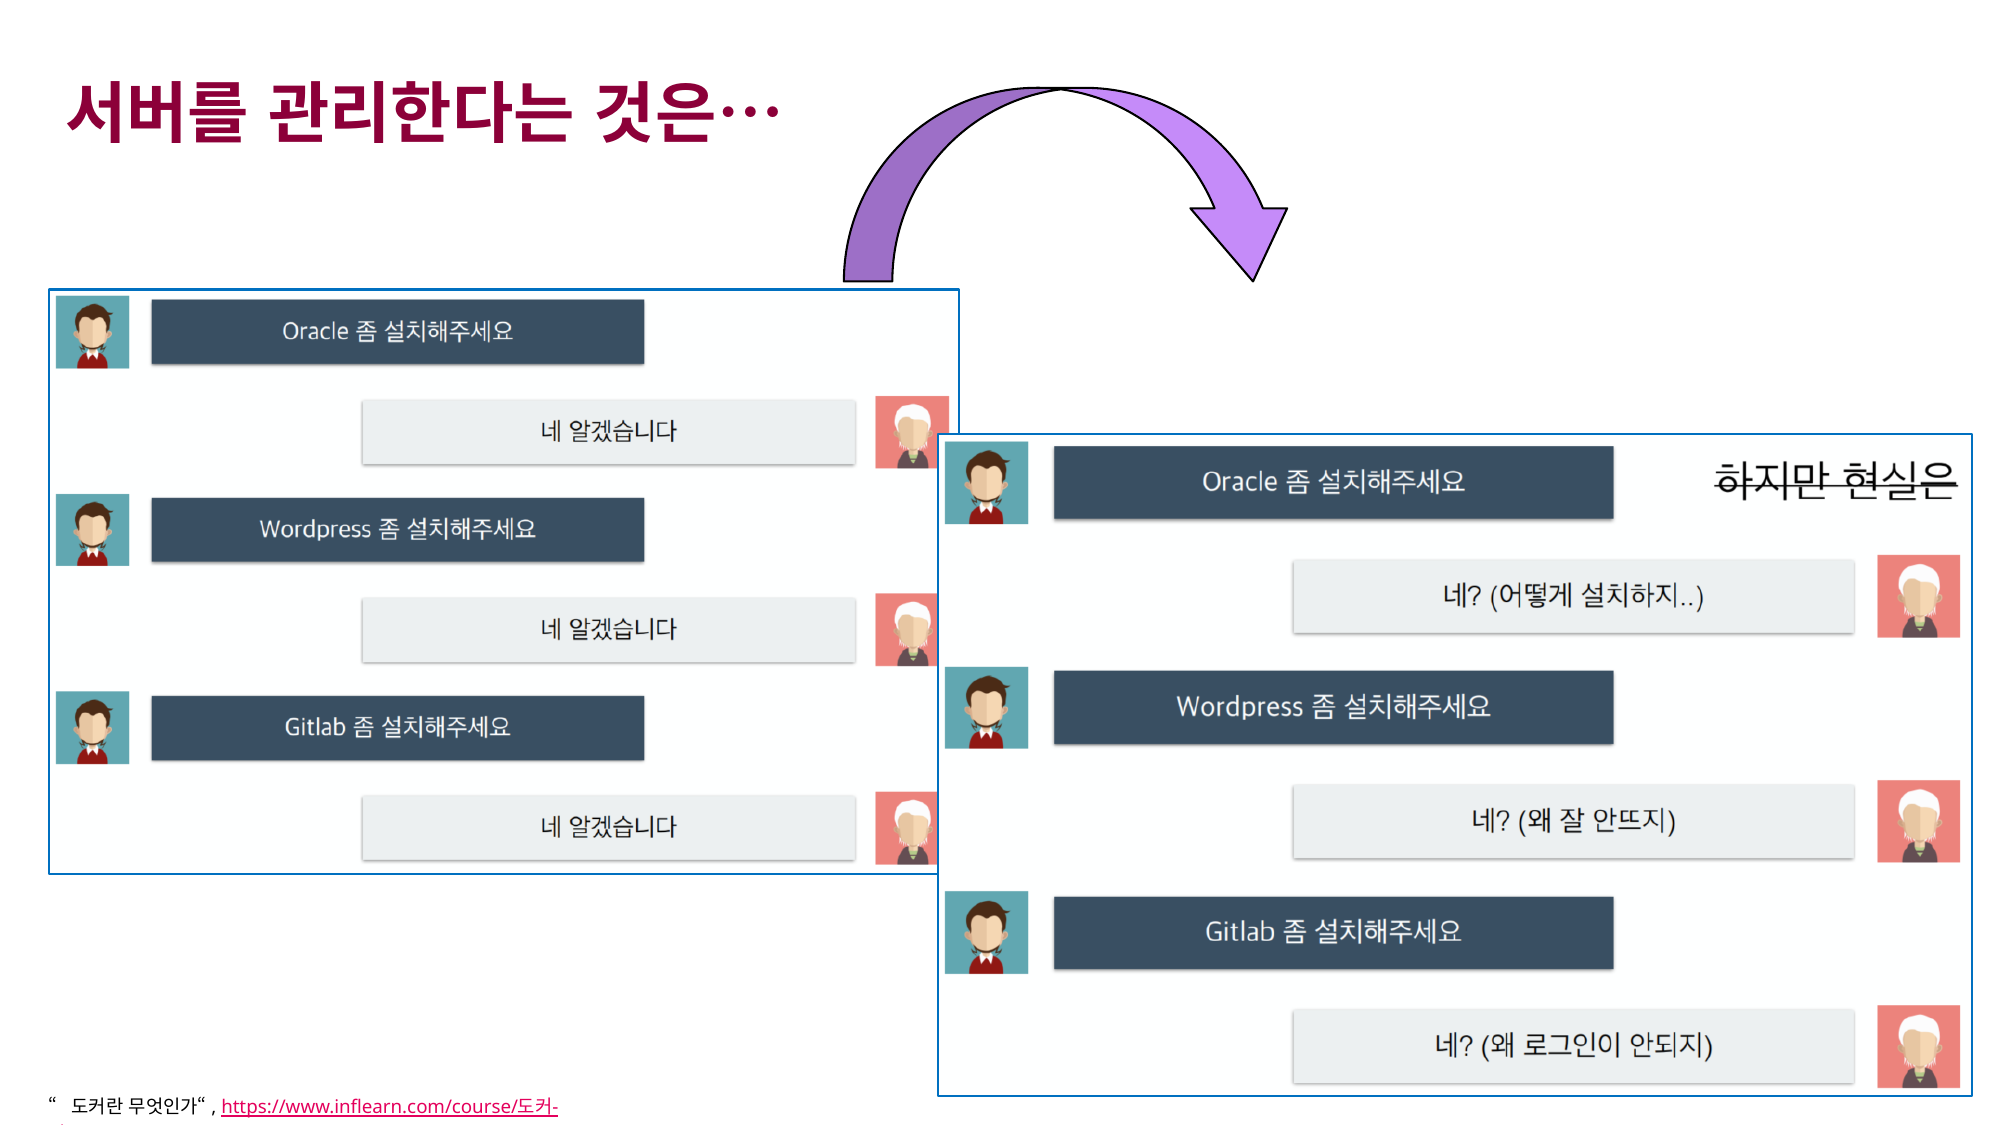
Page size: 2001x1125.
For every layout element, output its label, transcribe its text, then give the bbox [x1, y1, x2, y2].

title 서버를 관리한다는 것은… [49, 37, 1934, 185]
picture [49, 290, 1972, 1096]
text_box [843, 87, 1288, 282]
text_box “도커란 무엇인가“, https://www.inflearn.com/course/도커-입문/ [33, 1087, 606, 1125]
